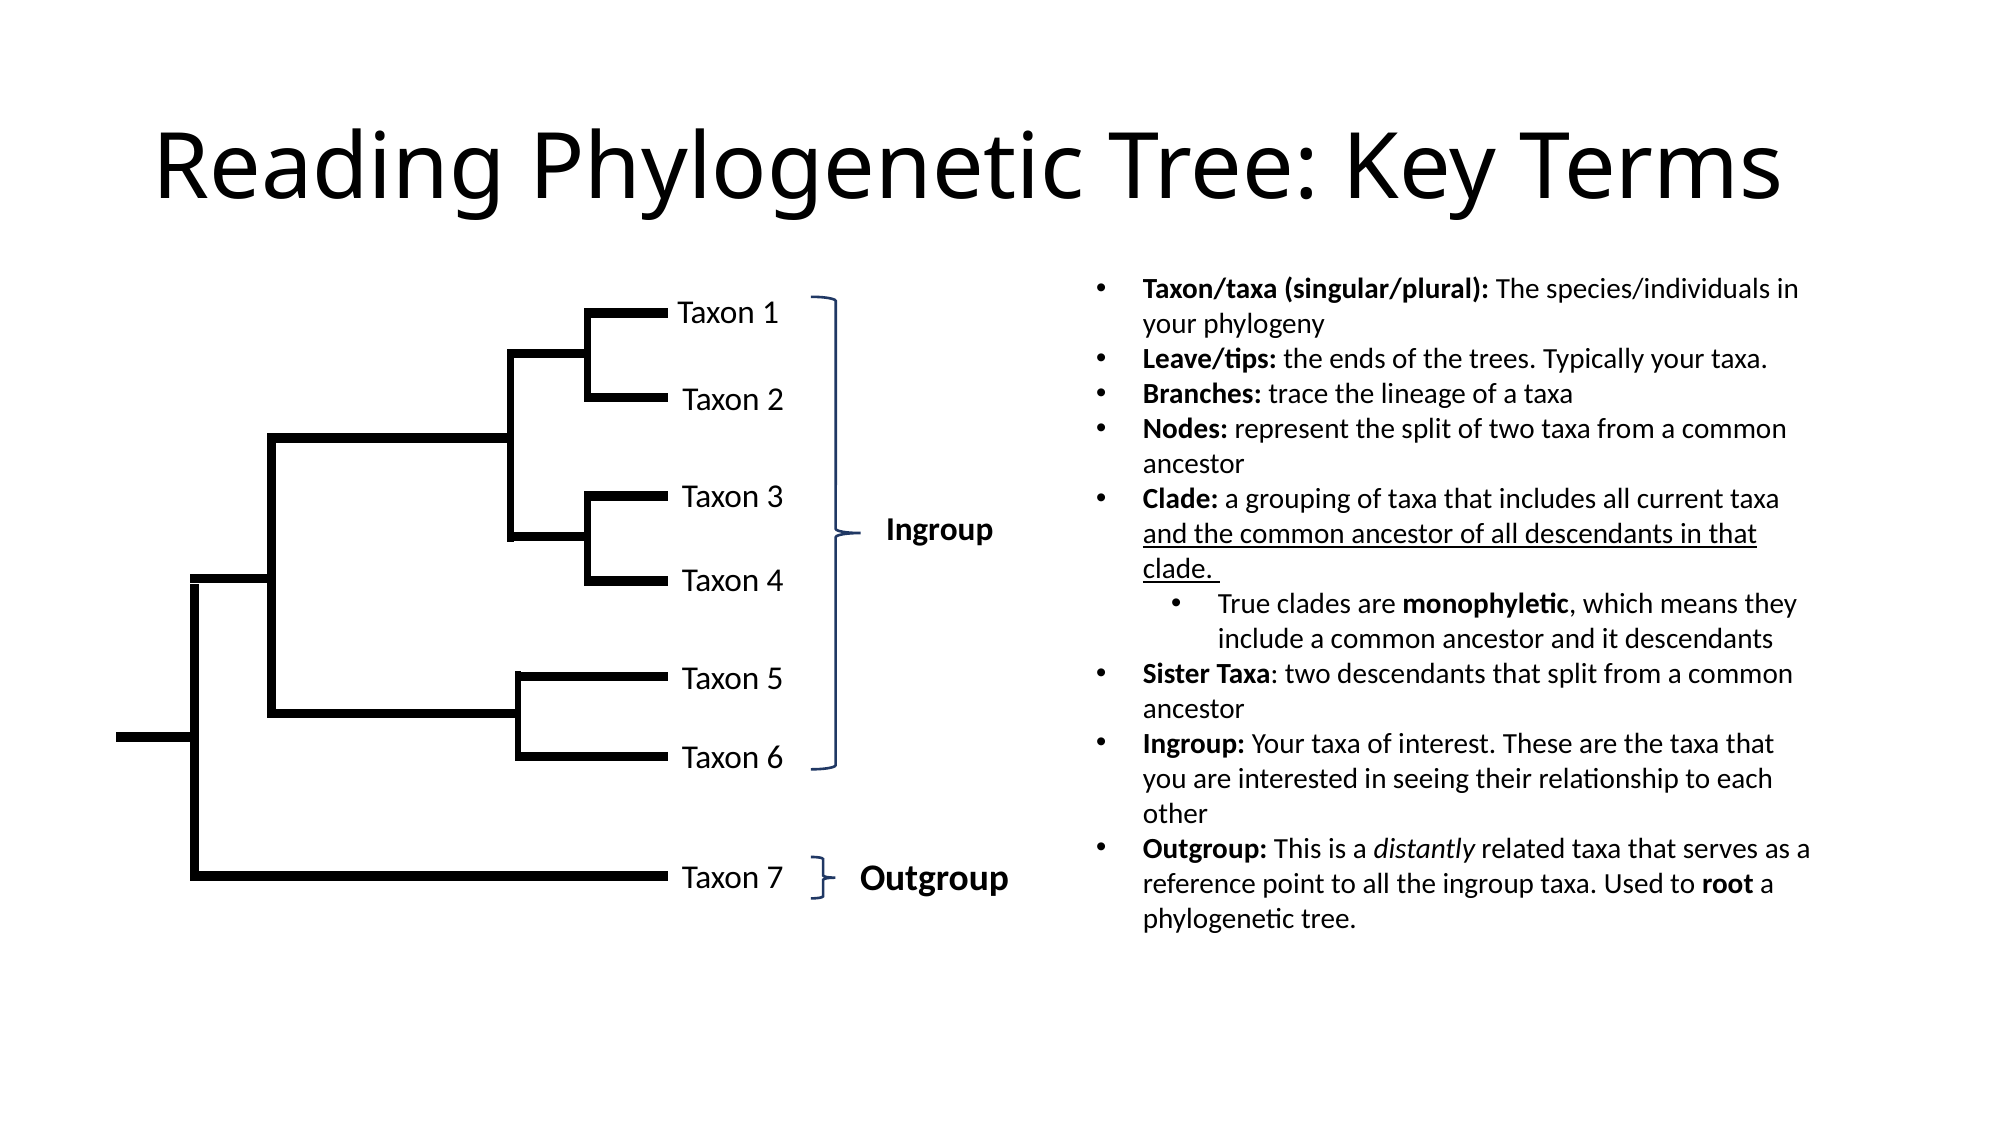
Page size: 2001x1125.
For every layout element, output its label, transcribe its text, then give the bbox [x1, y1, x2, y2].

text_box [271, 709, 515, 718]
text_box Taxon 3 [667, 467, 810, 522]
text_box [515, 671, 521, 752]
text_box Taxon 5 [667, 648, 810, 704]
text_box Ingroup [871, 499, 1022, 555]
text_box [507, 532, 591, 541]
title Reading Phylogenetic Tree: Key Terms [137, 59, 1863, 278]
text_box [116, 732, 199, 742]
text_box [521, 672, 667, 681]
text_box [190, 742, 199, 880]
text_box [507, 349, 591, 358]
text_box [584, 495, 591, 532]
text_box [810, 856, 836, 899]
text_box Taxon 6 [667, 727, 826, 783]
text_box [267, 439, 276, 718]
text_box [584, 358, 591, 393]
text_box Taxon 7 [667, 847, 826, 903]
text_box Taxon 2 [667, 370, 810, 425]
text_box [584, 576, 667, 586]
text_box [190, 584, 199, 732]
text_box [507, 353, 514, 532]
text_box [584, 308, 662, 318]
text_box Taxon/taxa (singular/plural): The species/individuals in your phylogeny Leave/tips: the ends of the trees. Typically your taxa. Branches: trace the lineage of a taxa Nodes: represent the split of two taxa from a common ancestor Clade: a grouping of taxa that includes all current taxa and the common ancestor of all descendants in that clade. True clades are monophyletic, which means they include a common ancestor and it descendants Sister Taxa: two descendants that split from a common ancestor Ingroup: Your taxa of interest. These are the taxa that you are interested in seeing their relationship to each other Outgroup: This is a distantly related taxa that serves as a reference point to all the ingroup taxa. Used to root a phylogenetic tree. [1081, 262, 1832, 1047]
text_box [584, 541, 591, 576]
text_box Taxon 4 [667, 550, 810, 606]
text_box [810, 296, 861, 770]
text_box Taxon 1 [662, 282, 821, 338]
text_box [584, 393, 667, 402]
text_box [584, 312, 591, 349]
text_box Outgroup [845, 845, 1042, 906]
text_box [190, 871, 667, 881]
text_box [515, 752, 667, 761]
text_box [584, 491, 667, 501]
text_box [267, 433, 512, 443]
text_box [190, 574, 274, 583]
